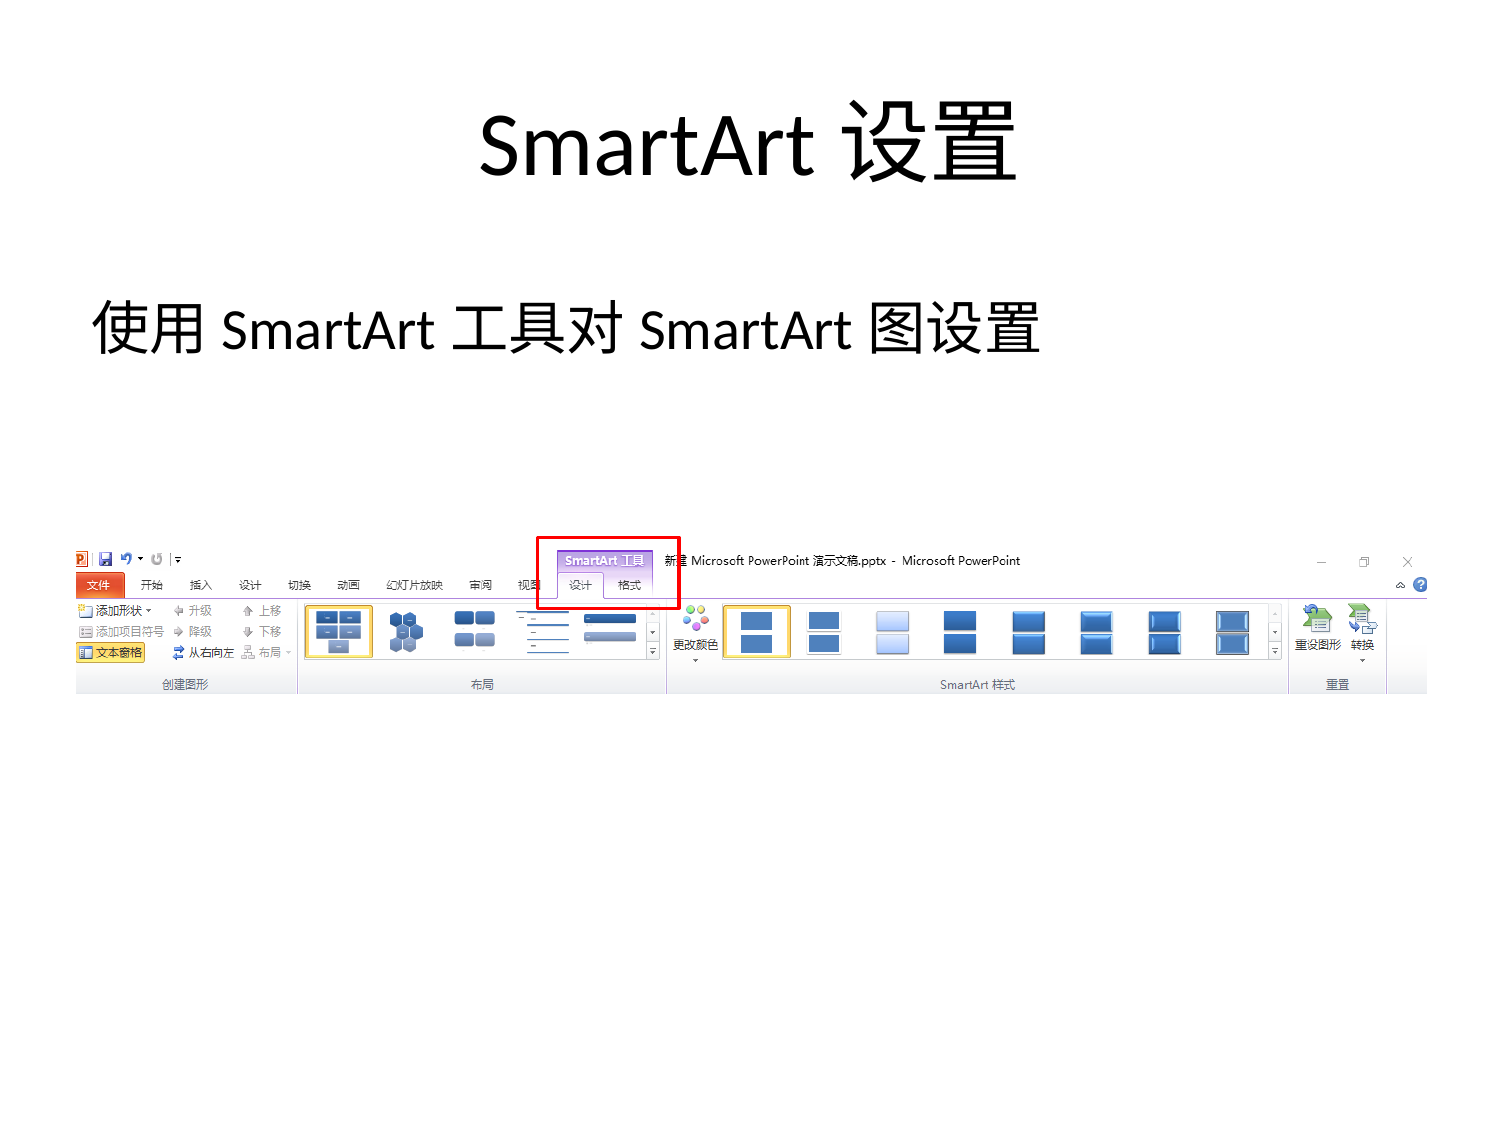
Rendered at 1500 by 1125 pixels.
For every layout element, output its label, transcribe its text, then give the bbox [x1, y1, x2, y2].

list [76, 550, 1427, 695]
text_box [537, 537, 680, 549]
title SmartArt设置 [75, 45, 1425, 233]
text_box 使用SmartArt工具对SmartArt图设置 [76, 283, 1247, 369]
